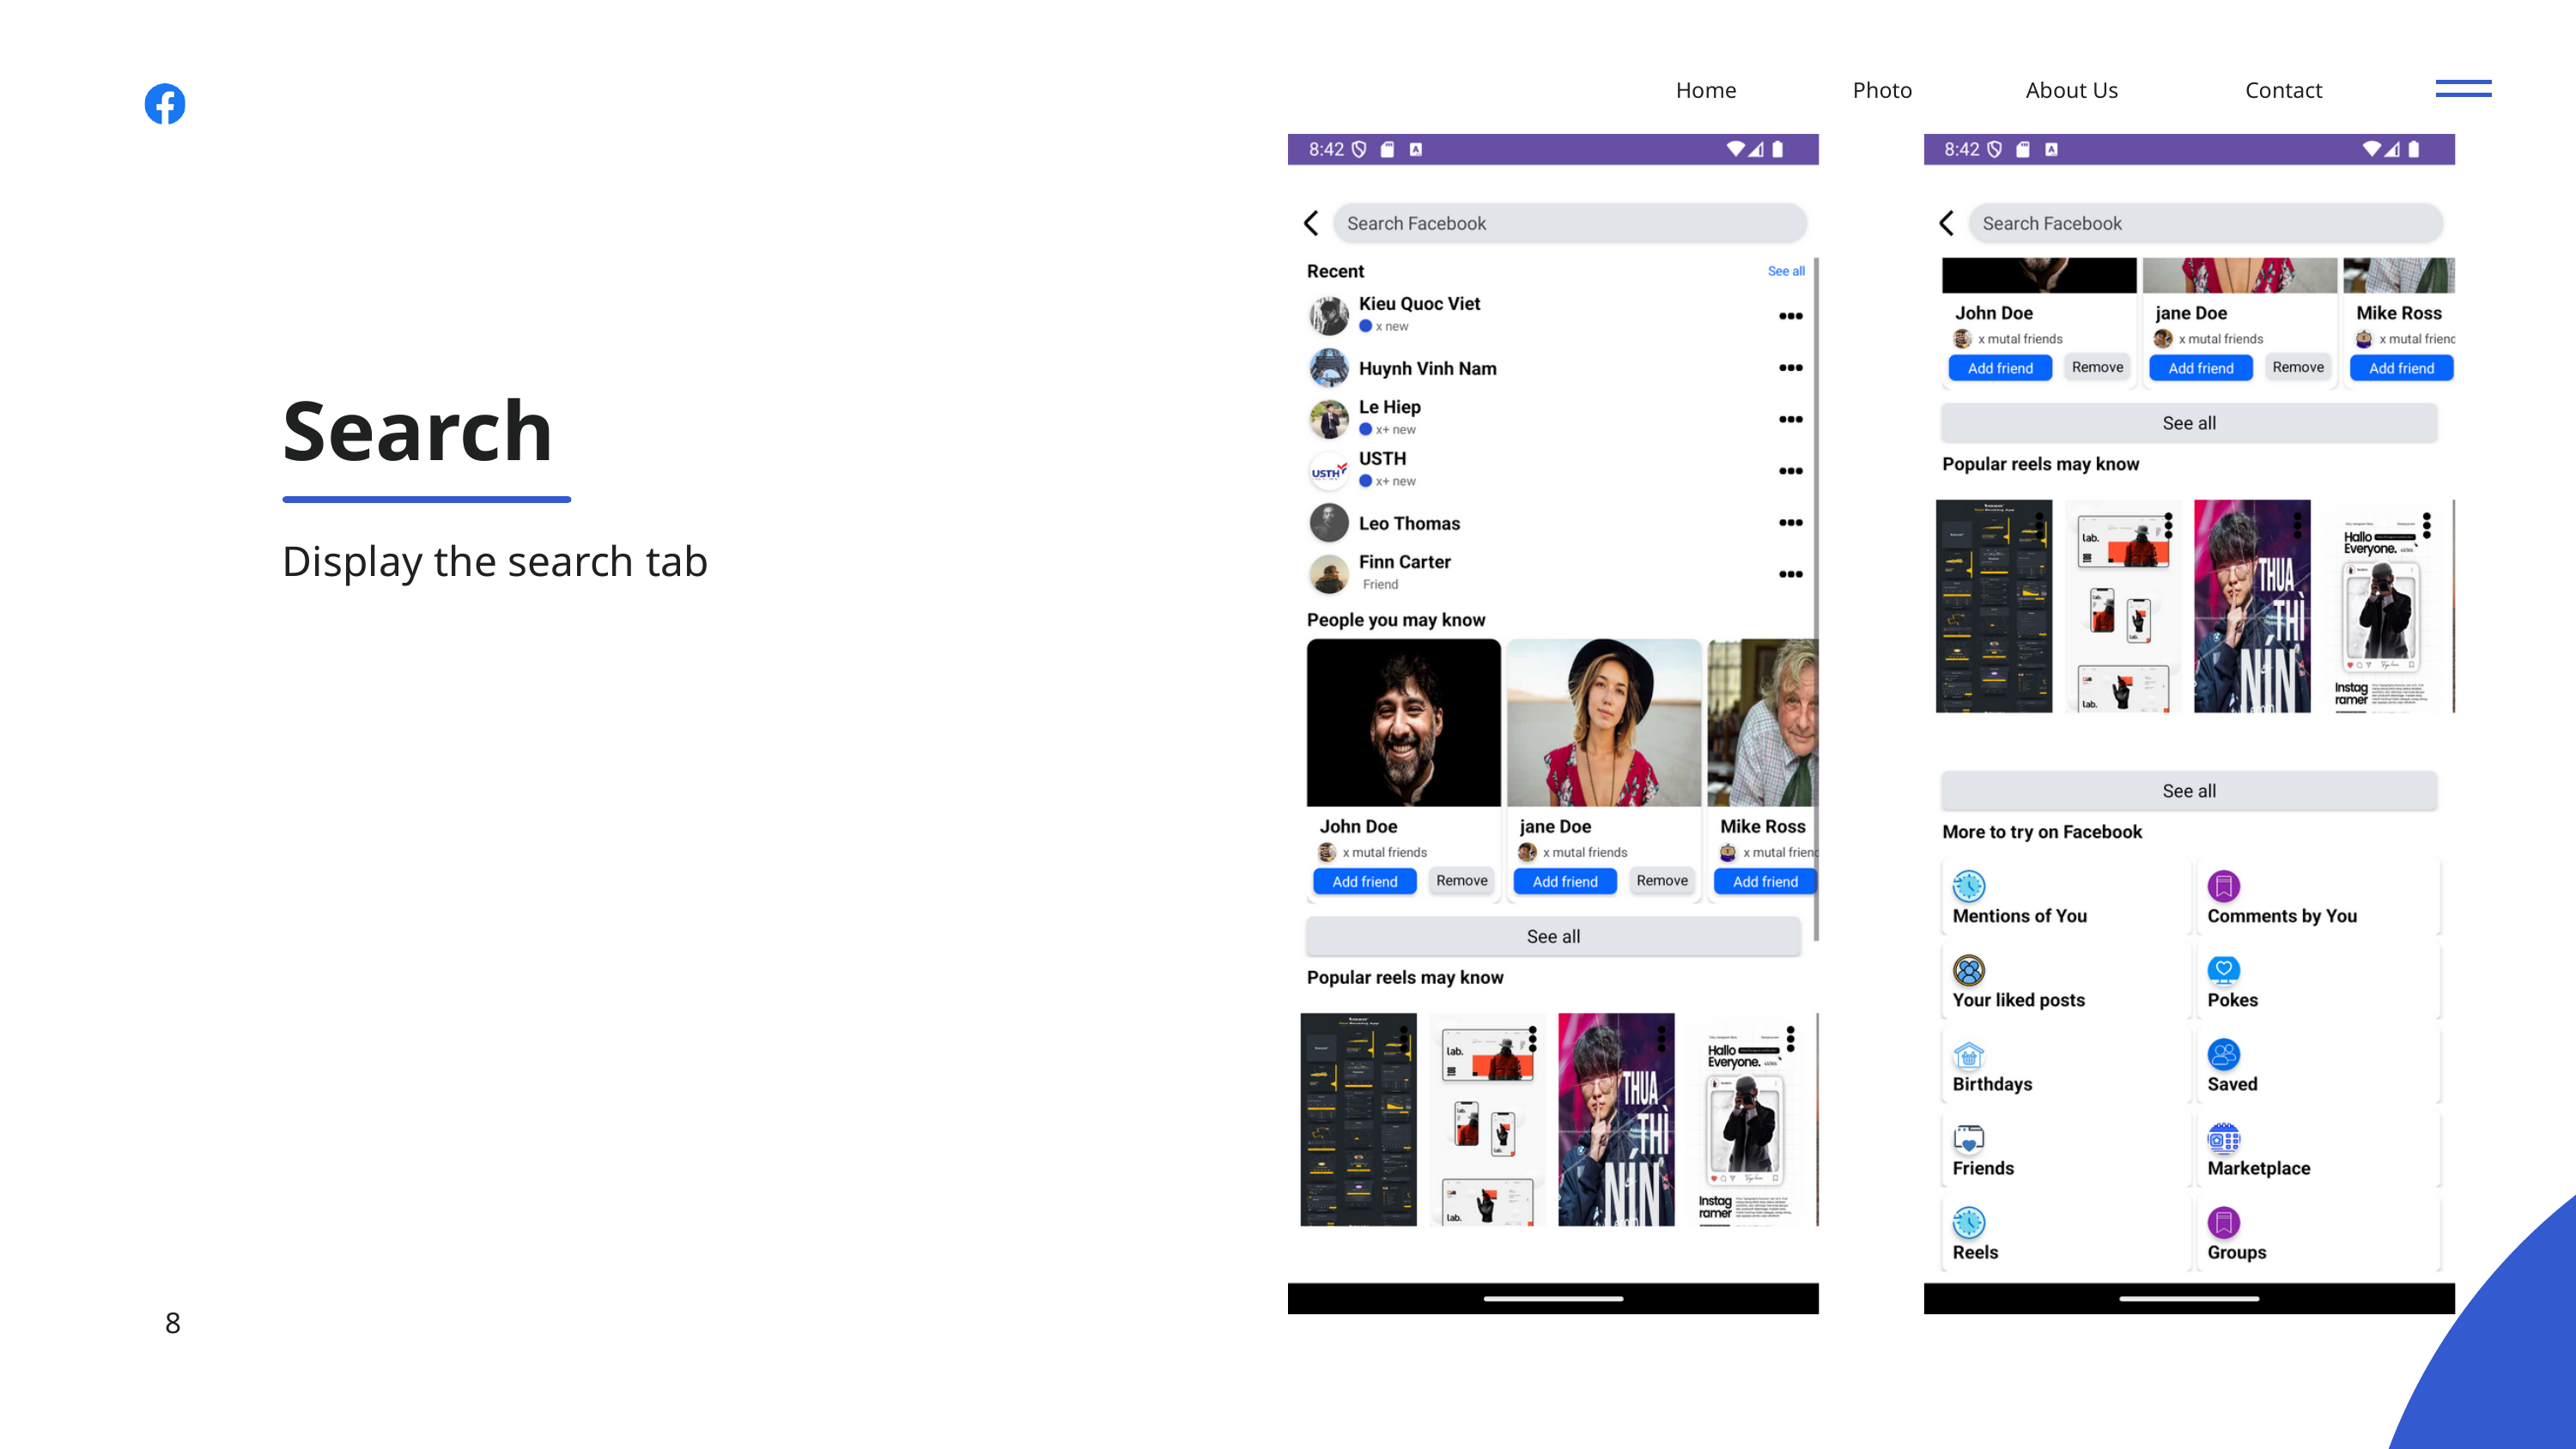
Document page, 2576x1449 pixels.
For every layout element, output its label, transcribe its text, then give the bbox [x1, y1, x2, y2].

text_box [2351, 1072, 2576, 1449]
text_box 8 [165, 1299, 383, 1340]
text_box Display the search tab [282, 527, 1009, 585]
text_box [1923, 134, 2456, 1314]
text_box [282, 495, 572, 504]
text_box Home [1675, 72, 1790, 103]
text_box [2435, 79, 2493, 84]
text_box Contact [2245, 72, 2384, 103]
text_box About Us [2026, 72, 2176, 103]
text_box Photo [1852, 72, 1957, 103]
text_box [1287, 134, 1820, 1314]
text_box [2435, 92, 2493, 97]
text_box Search [282, 381, 985, 477]
text_box [144, 83, 185, 124]
